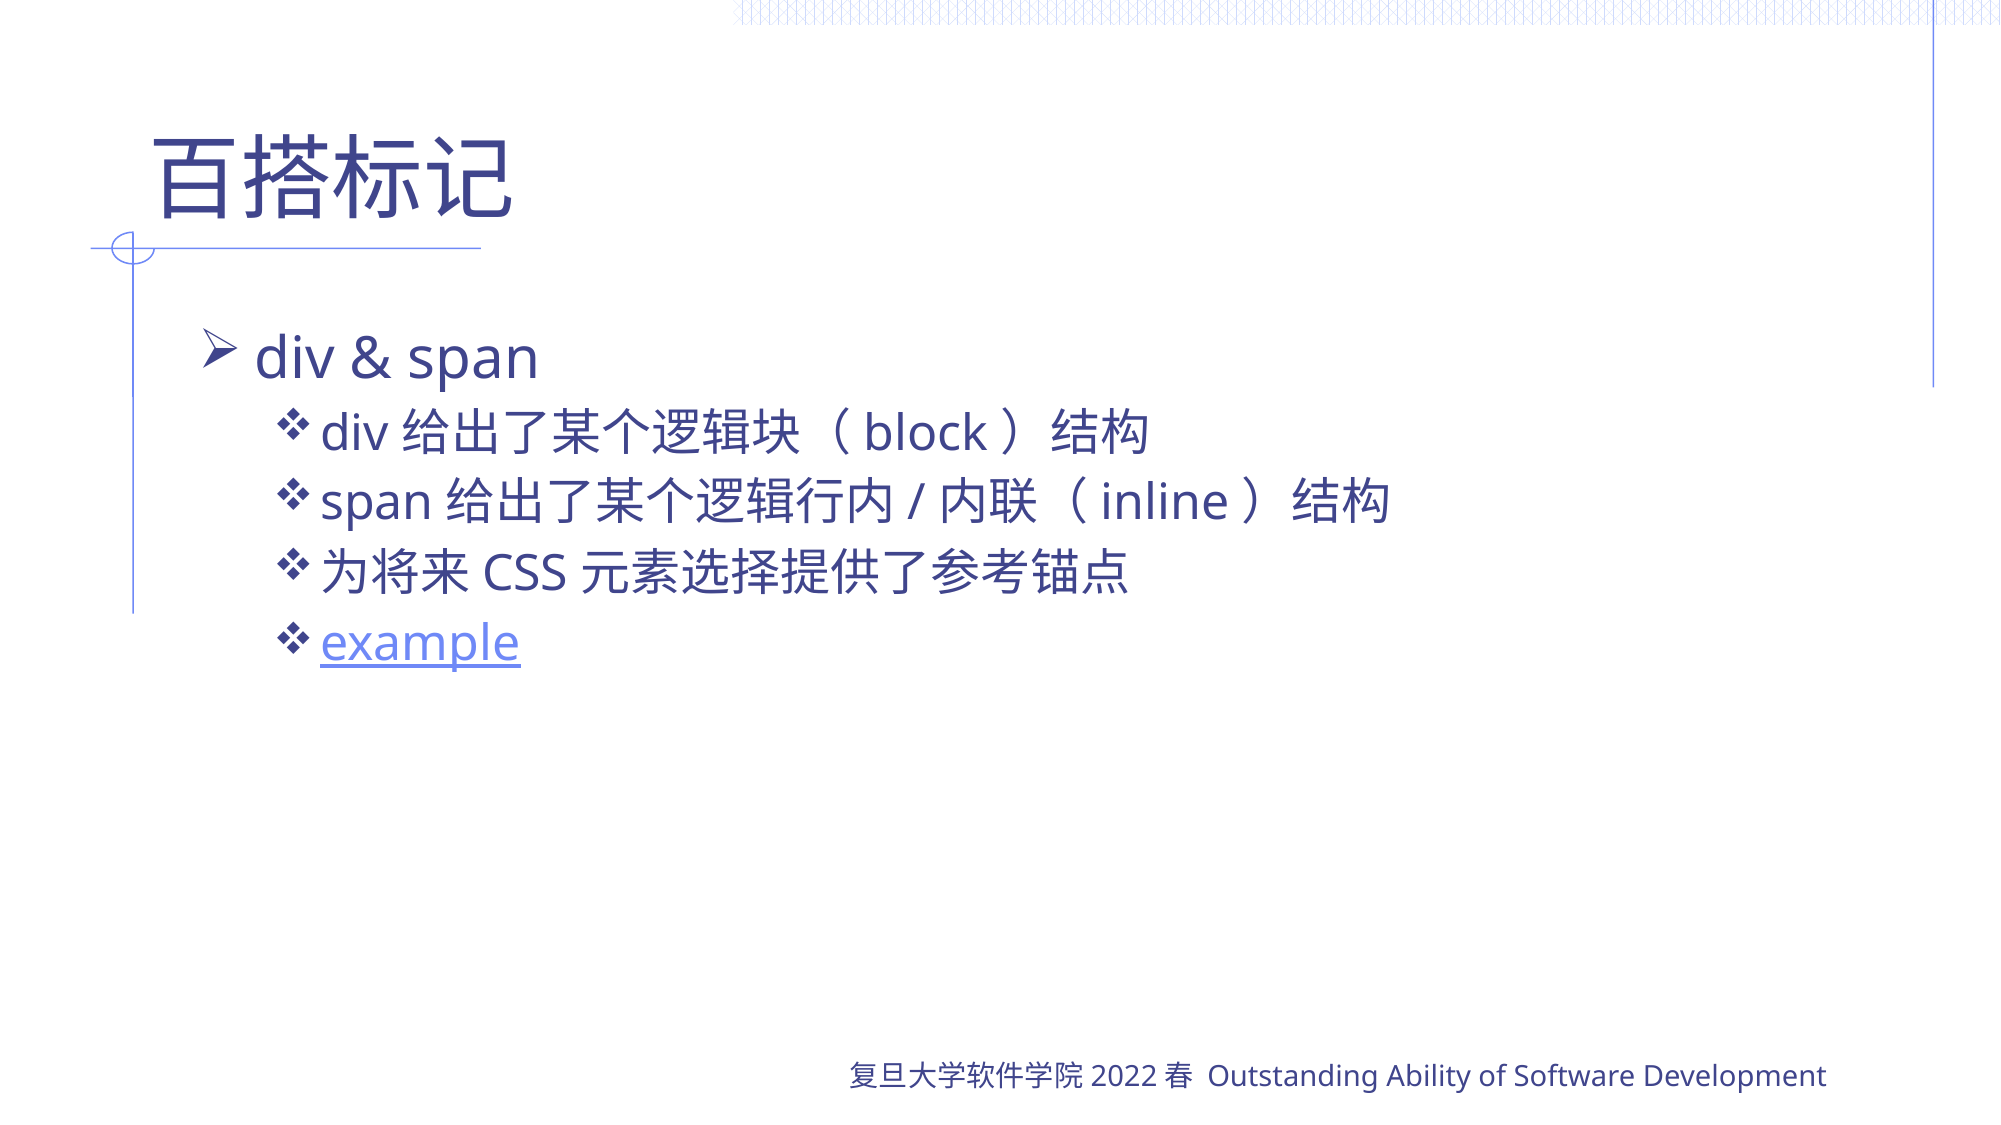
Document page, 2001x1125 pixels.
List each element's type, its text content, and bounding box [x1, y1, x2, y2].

list div & span div给出了某个逻辑块（block）结构 span给出了某个逻辑行内/内联（inline）结构 为将来CSS元素选择提供了参考锚点 example [183, 312, 1884, 988]
title 百搭标记 [133, 50, 1834, 238]
